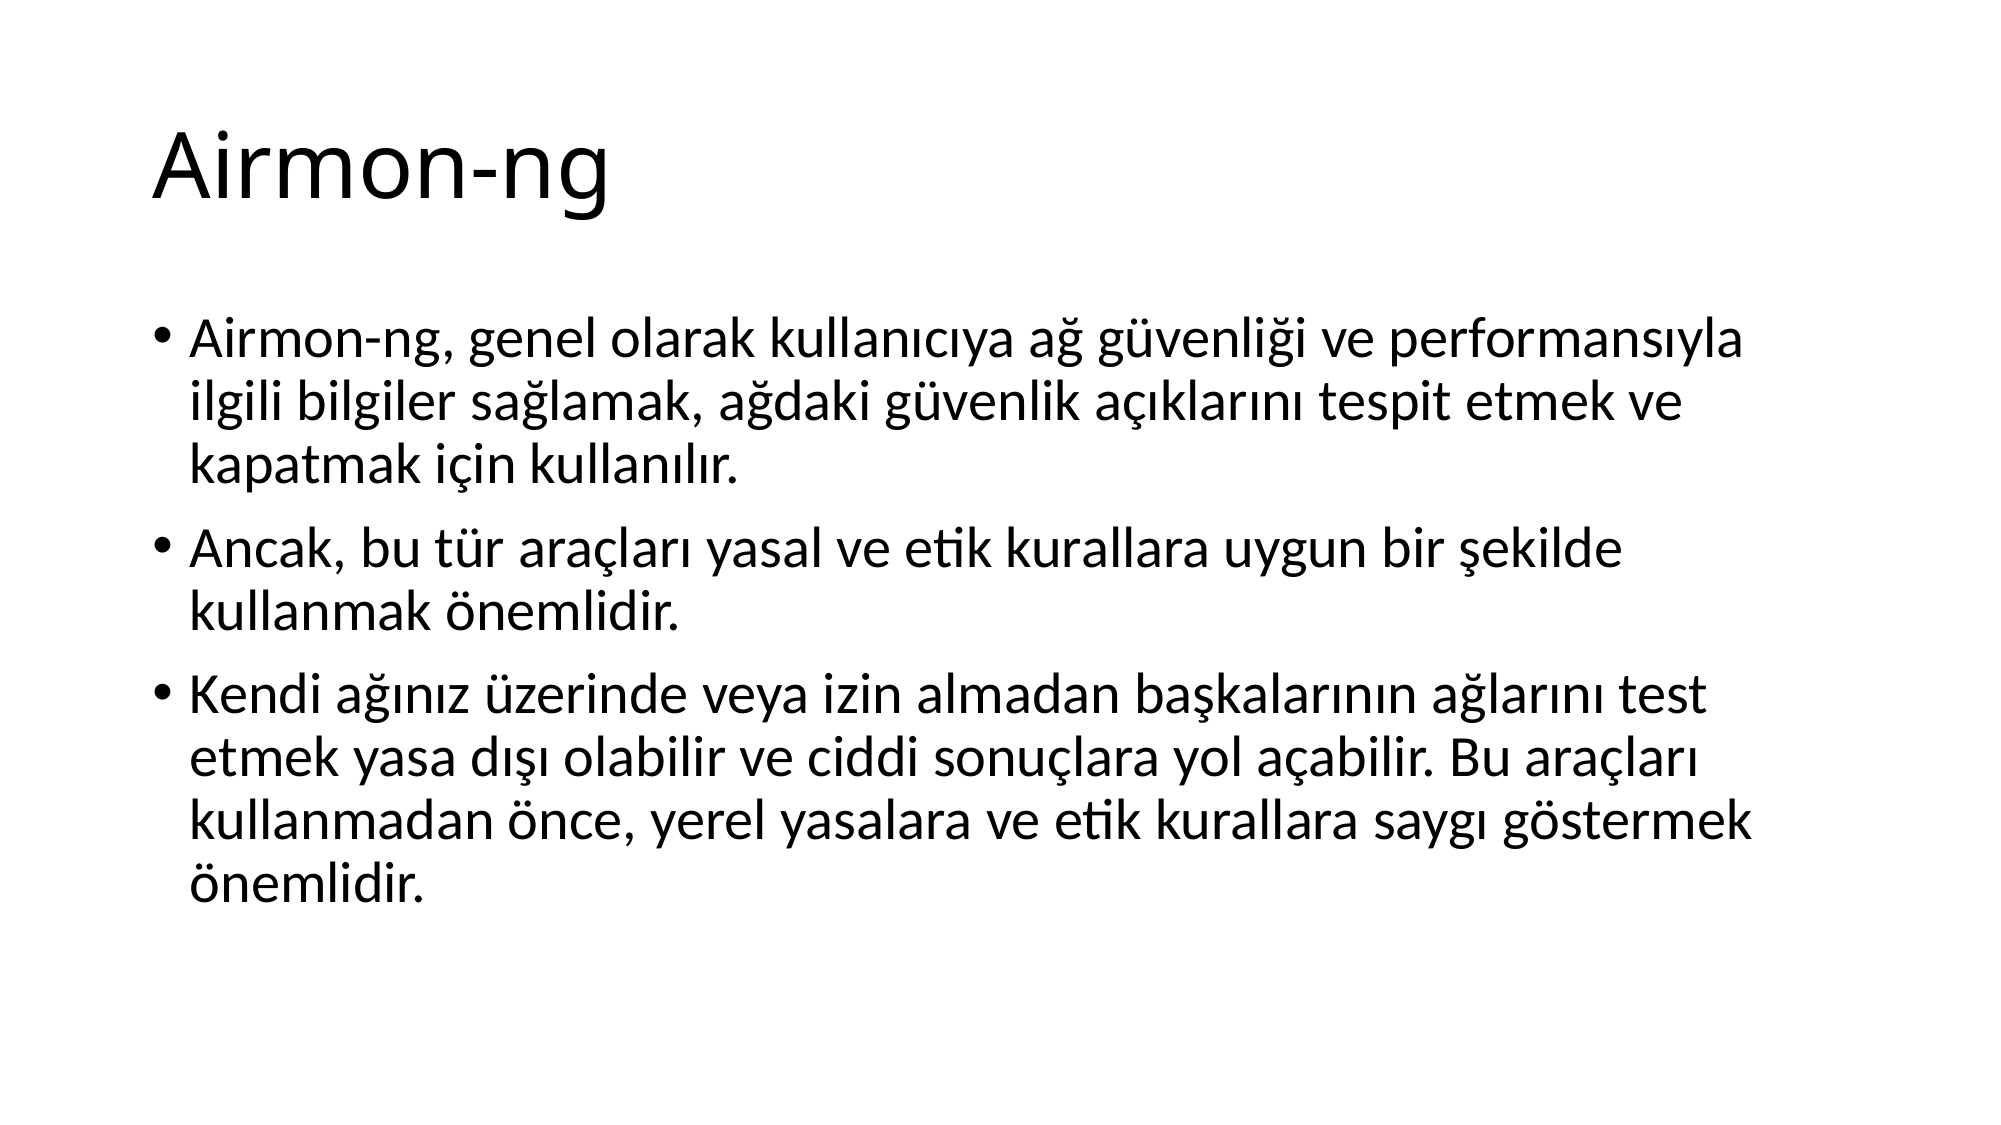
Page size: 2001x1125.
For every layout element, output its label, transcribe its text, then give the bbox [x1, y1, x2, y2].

list Airmon-ng, genel olarak kullanıcıya ağ güvenliği ve performansıyla ilgili bilgiler sağlamak, ağdaki güvenlik açıklarını tespit etmek ve kapatmak için kullanılır. Ancak, bu tür araçları yasal ve etik kurallara uygun bir şekilde kullanmak önemlidir. Kendi ağınız üzerinde veya izin almadan başkalarının ağlarını test etmek yasa dışı olabilir ve ciddi sonuçlara yol açabilir. Bu araçları kullanmadan önce, yerel yasalara ve etik kurallara saygı göstermek önemlidir. [137, 299, 1863, 1014]
title Airmon-ng [137, 59, 1863, 278]
